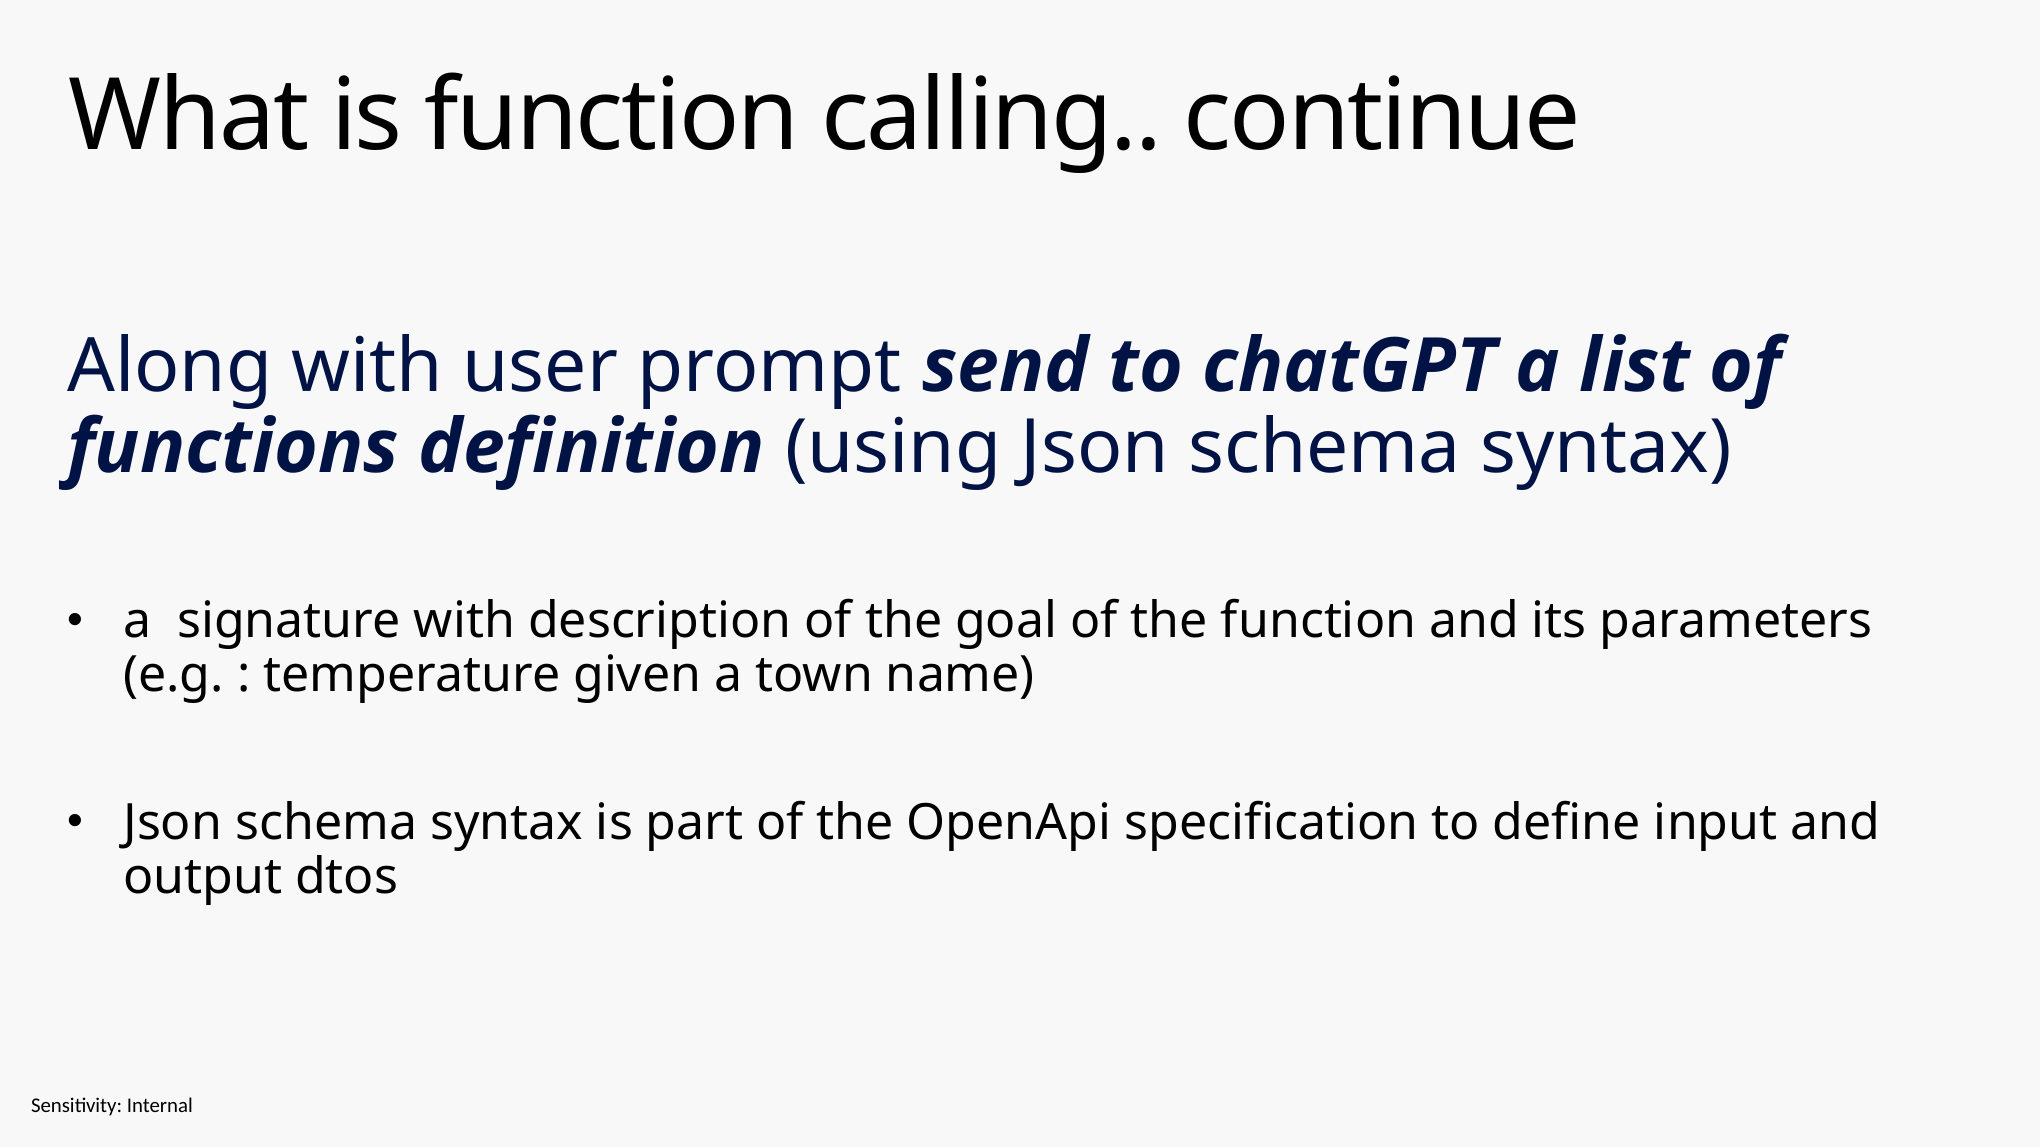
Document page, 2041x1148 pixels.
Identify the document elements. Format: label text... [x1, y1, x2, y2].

list Along with user prompt send to chatGPT a list of functions definition (using Json schema syntax) a signature with description of the goal of the function and its parameters (e.g. : temperature given a town name) Json schema syntax is part of the OpenApi specification to define input and output dtos [43, 311, 1969, 915]
title What is function calling.. continue [45, 48, 1971, 199]
